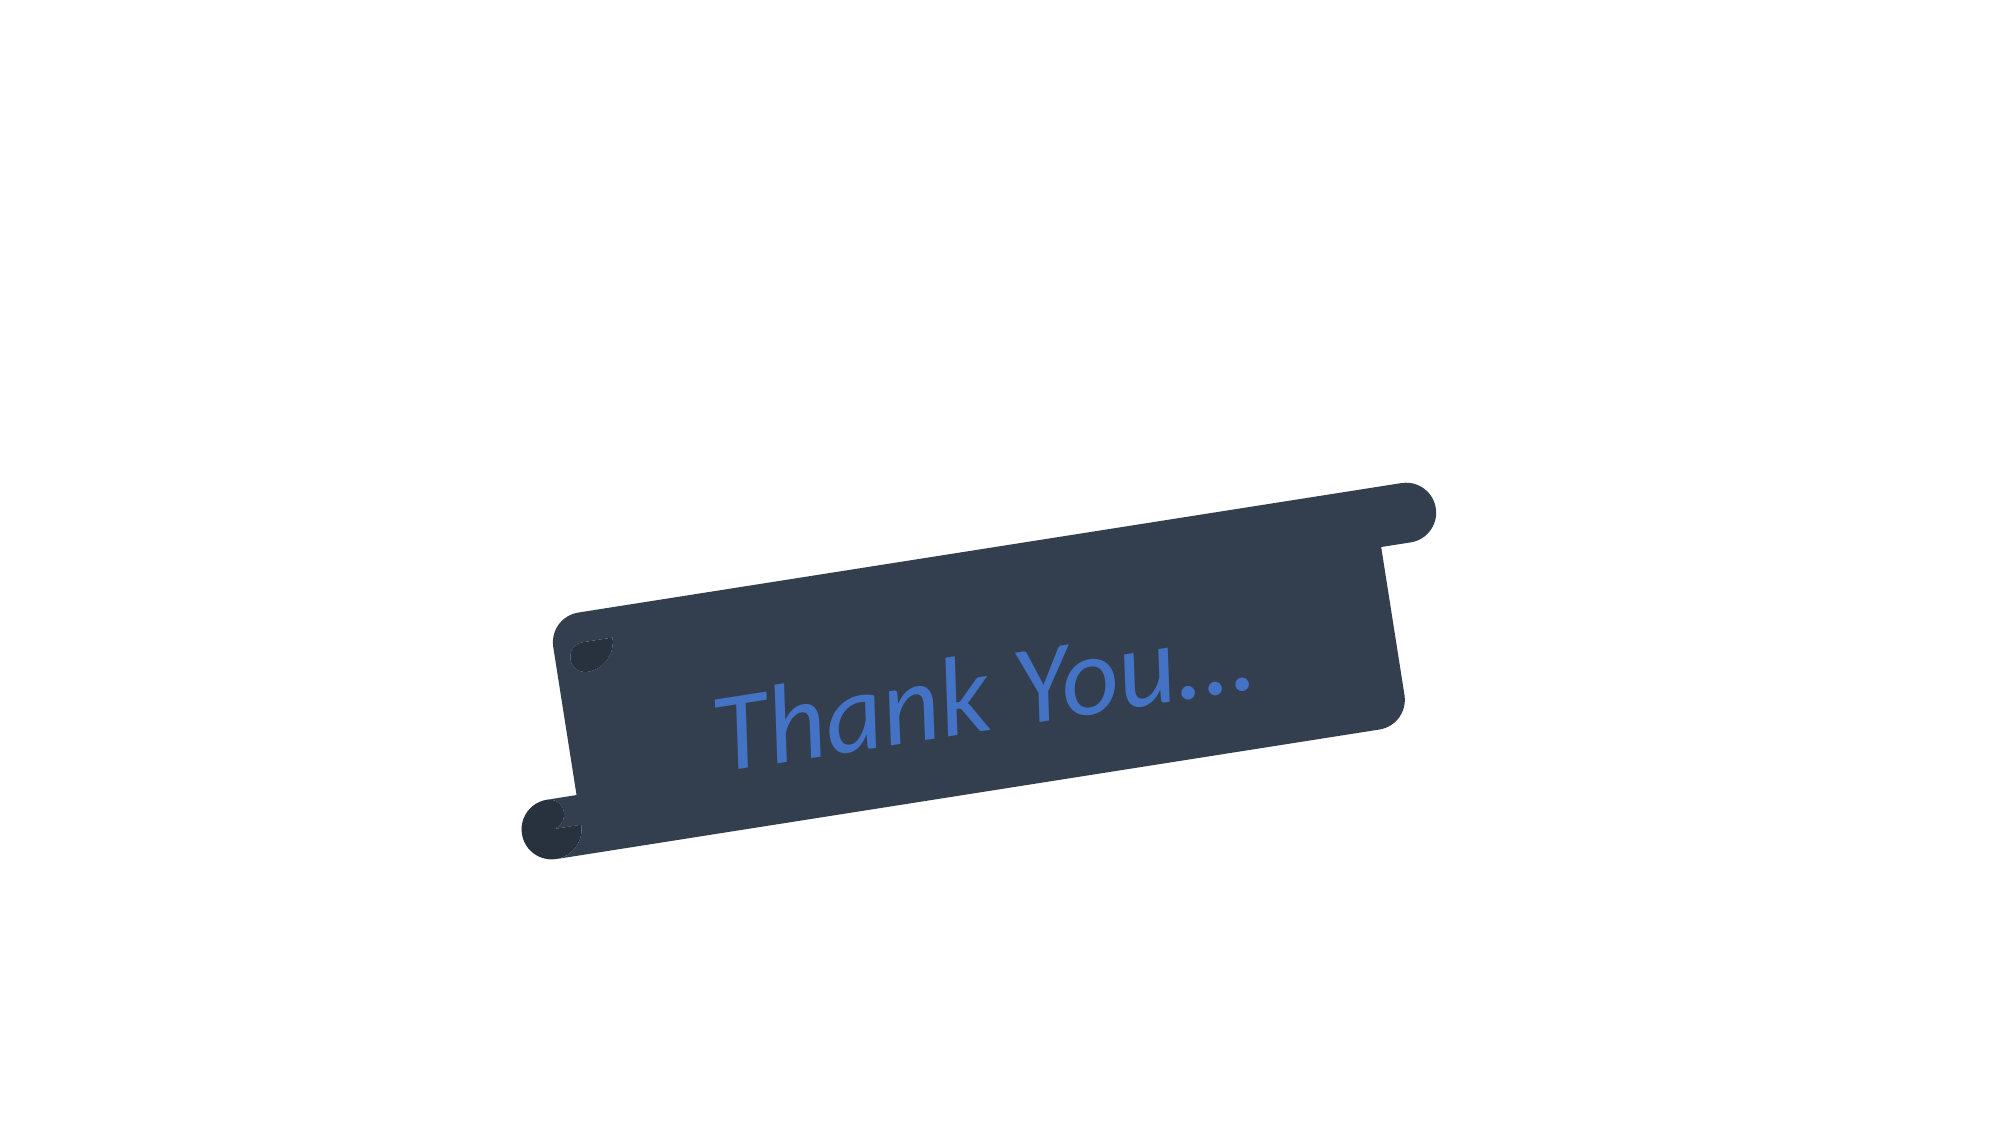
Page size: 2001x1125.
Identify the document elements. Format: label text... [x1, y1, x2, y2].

text_box Thank You… [521, 482, 1437, 860]
